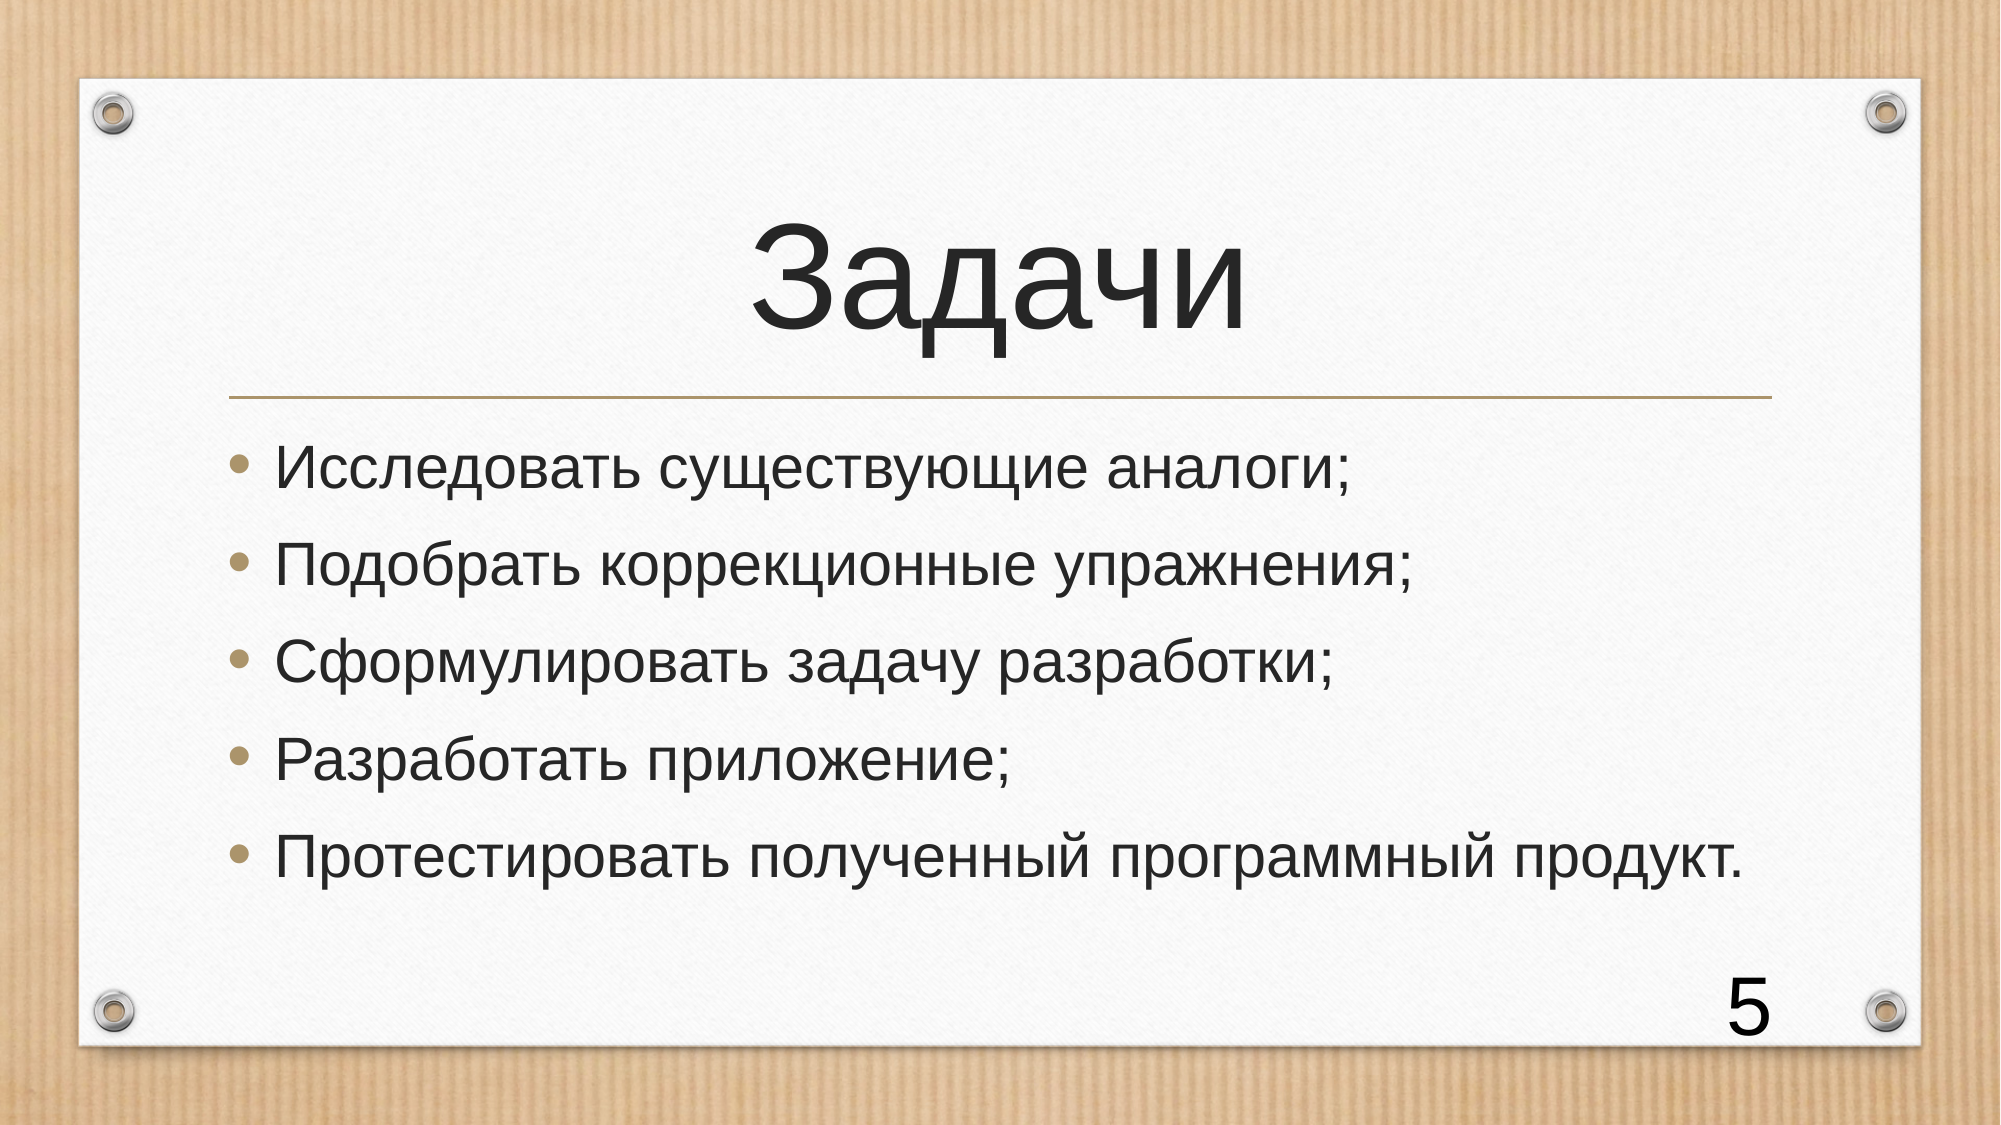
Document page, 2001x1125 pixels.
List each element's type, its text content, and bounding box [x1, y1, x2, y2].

list Исследовать существующие аналоги; Подобрать коррекционные упражнения; Cформулировать задачу разработки; Разработать приложение; Протестировать полученный программный продукт. [212, 419, 1788, 964]
title Задачи [212, 161, 1788, 375]
slide_number 5 [1698, 979, 1788, 1025]
picture [0, 0, 2001, 1125]
